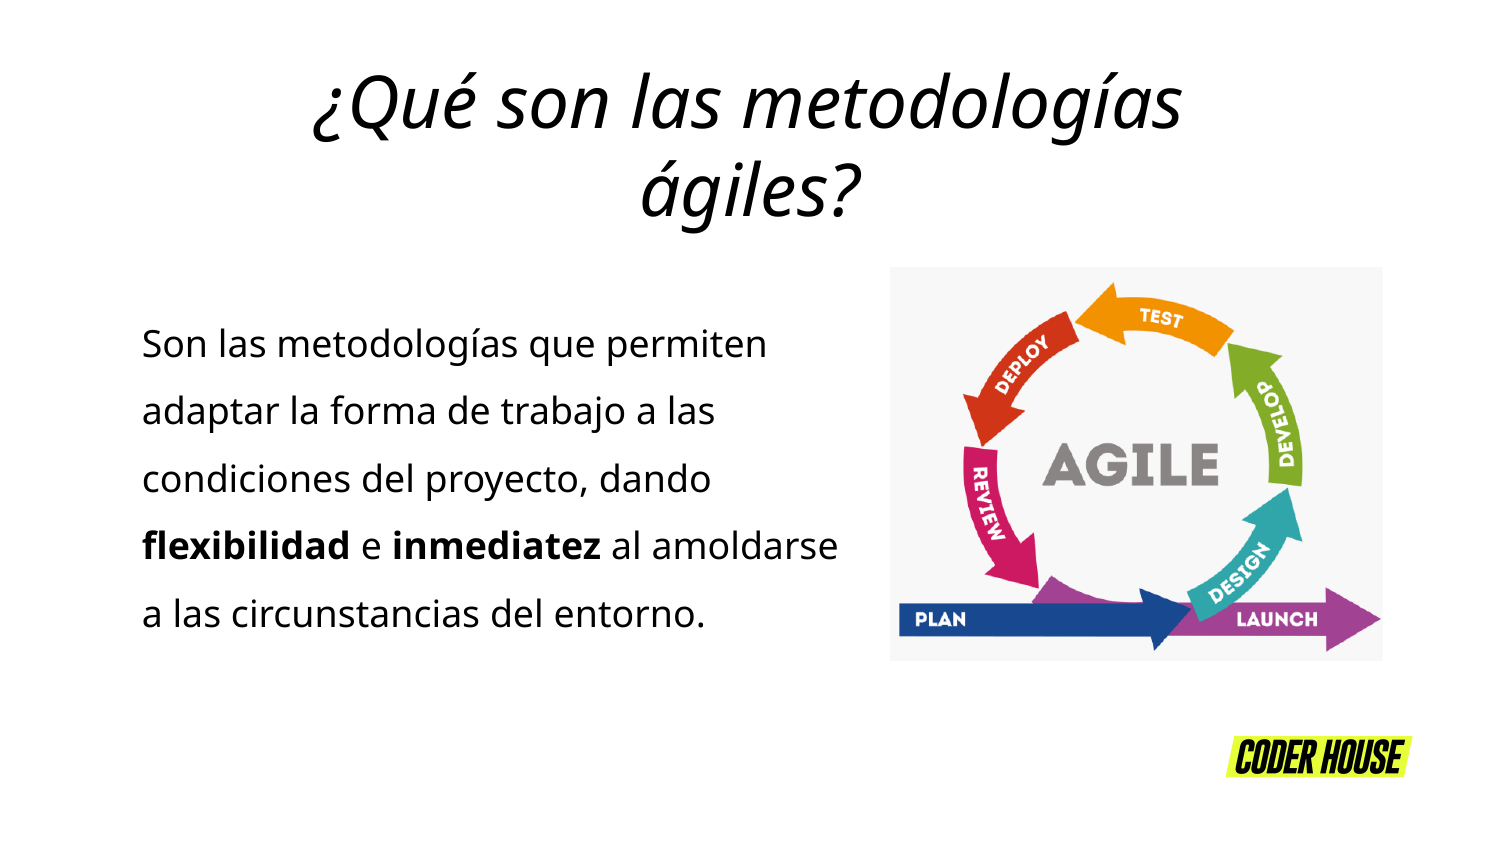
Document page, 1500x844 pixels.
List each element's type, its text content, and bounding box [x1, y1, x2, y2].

picture [889, 266, 1383, 661]
text_box ¿Qué son las metodologías ágiles? [205, 62, 1295, 225]
picture [1221, 728, 1417, 784]
text_box Son las metodologías que permiten adaptar la forma de trabajo a las condiciones del proyecto, dando flexibilidad e inmediatez al amoldarse a las circunstancias del entorno. [126, 276, 860, 656]
